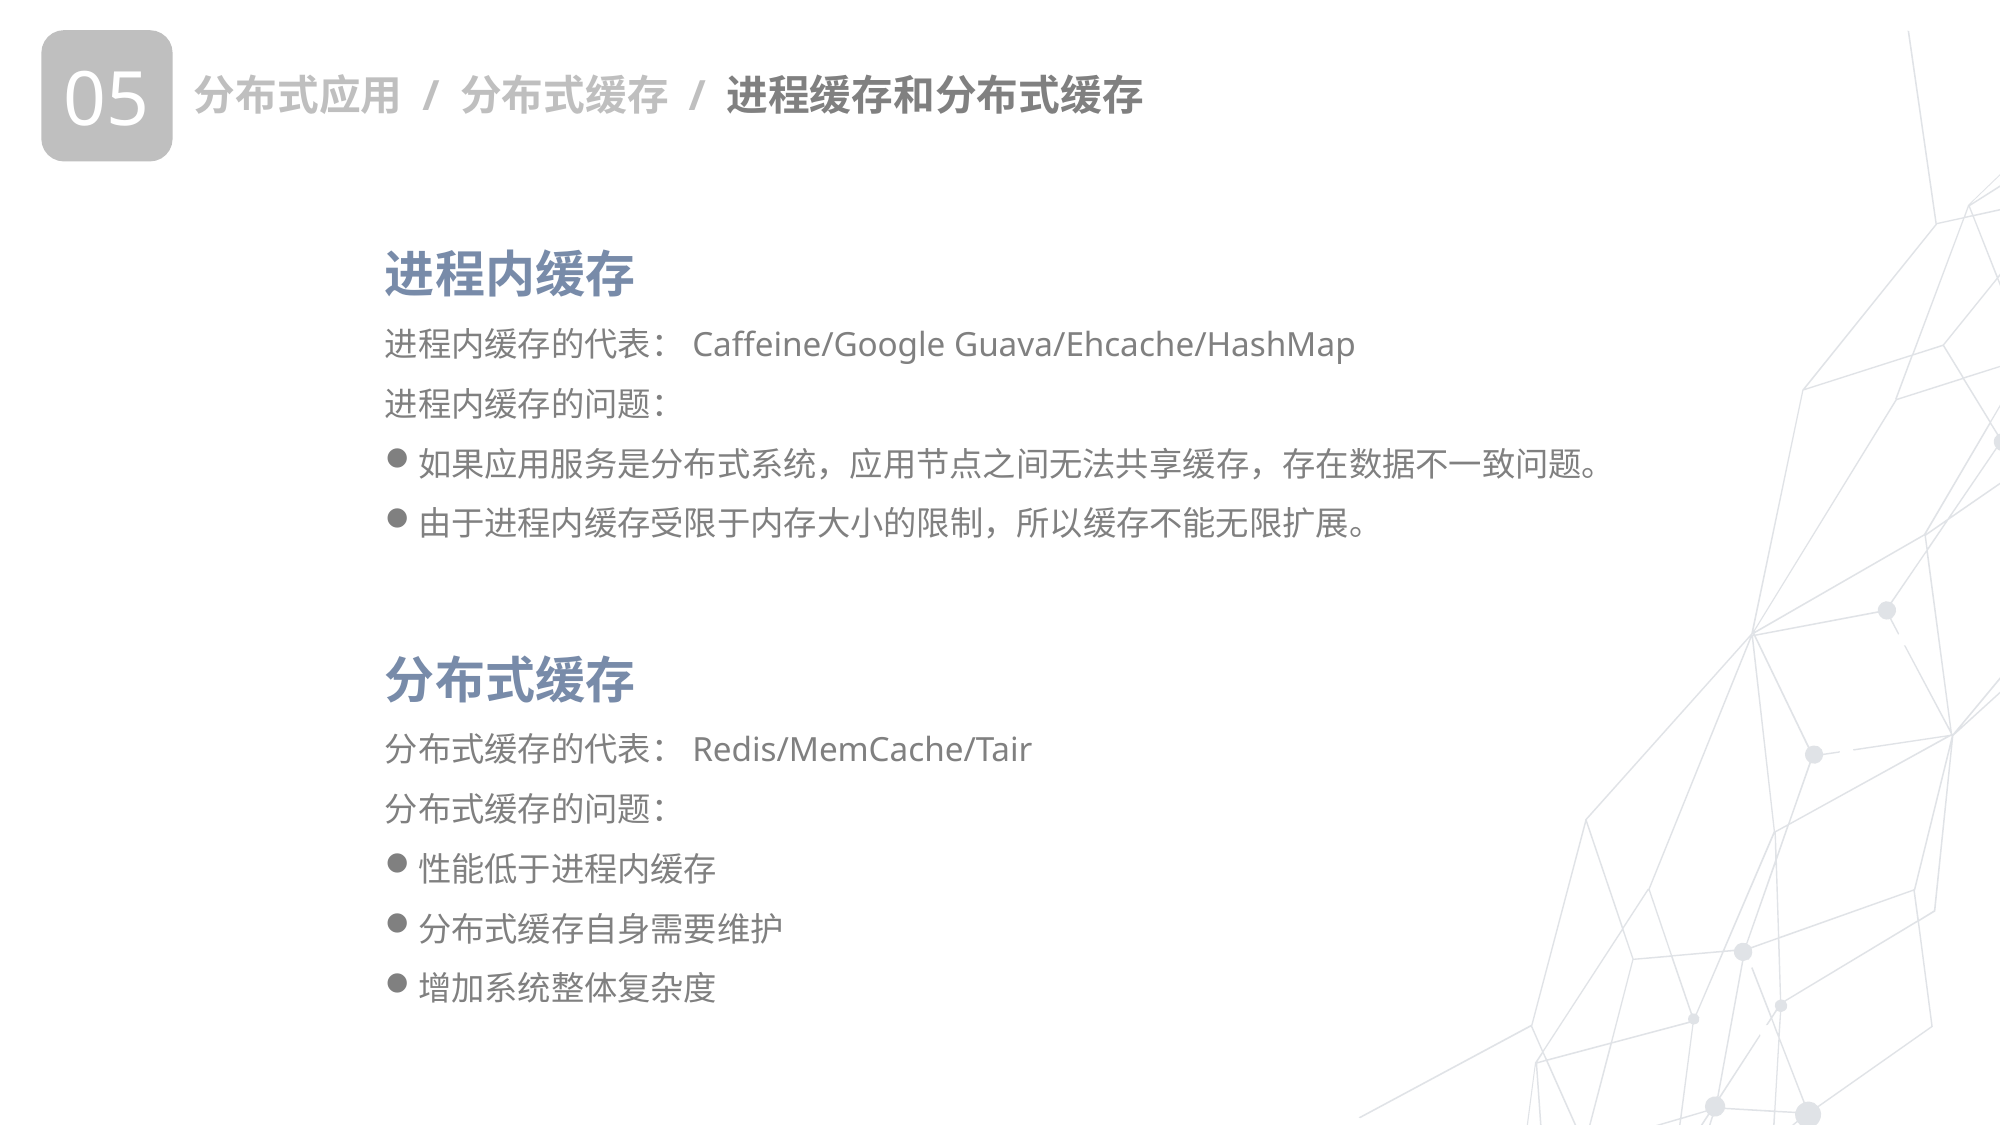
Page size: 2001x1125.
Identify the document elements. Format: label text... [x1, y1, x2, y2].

text_box 分布式缓存 分布式缓存的代表：Redis/MemCache/Tair 分布式缓存的问题： 性能低于进程内缓存 分布式缓存自身需要维护 增加系统整体复杂度 [370, 610, 1216, 1015]
text_box [1358, 30, 2000, 1125]
text_box 05 [41, 30, 173, 162]
text_box 进程内缓存 进程内缓存的代表：Caffeine/Google Guava/Ehcache/HashMap 进程内缓存的问题： 如果应用服务是分布式系统，应用节点之间无法共享缓存，存在数据不一致问题。 由于进程内缓存受限于内存大小的限制，所以缓存不能无限扩展。 [370, 205, 1630, 550]
text_box 分布式应用 / 分布式缓存 / 进程缓存和分布式缓存 [194, 35, 1346, 138]
